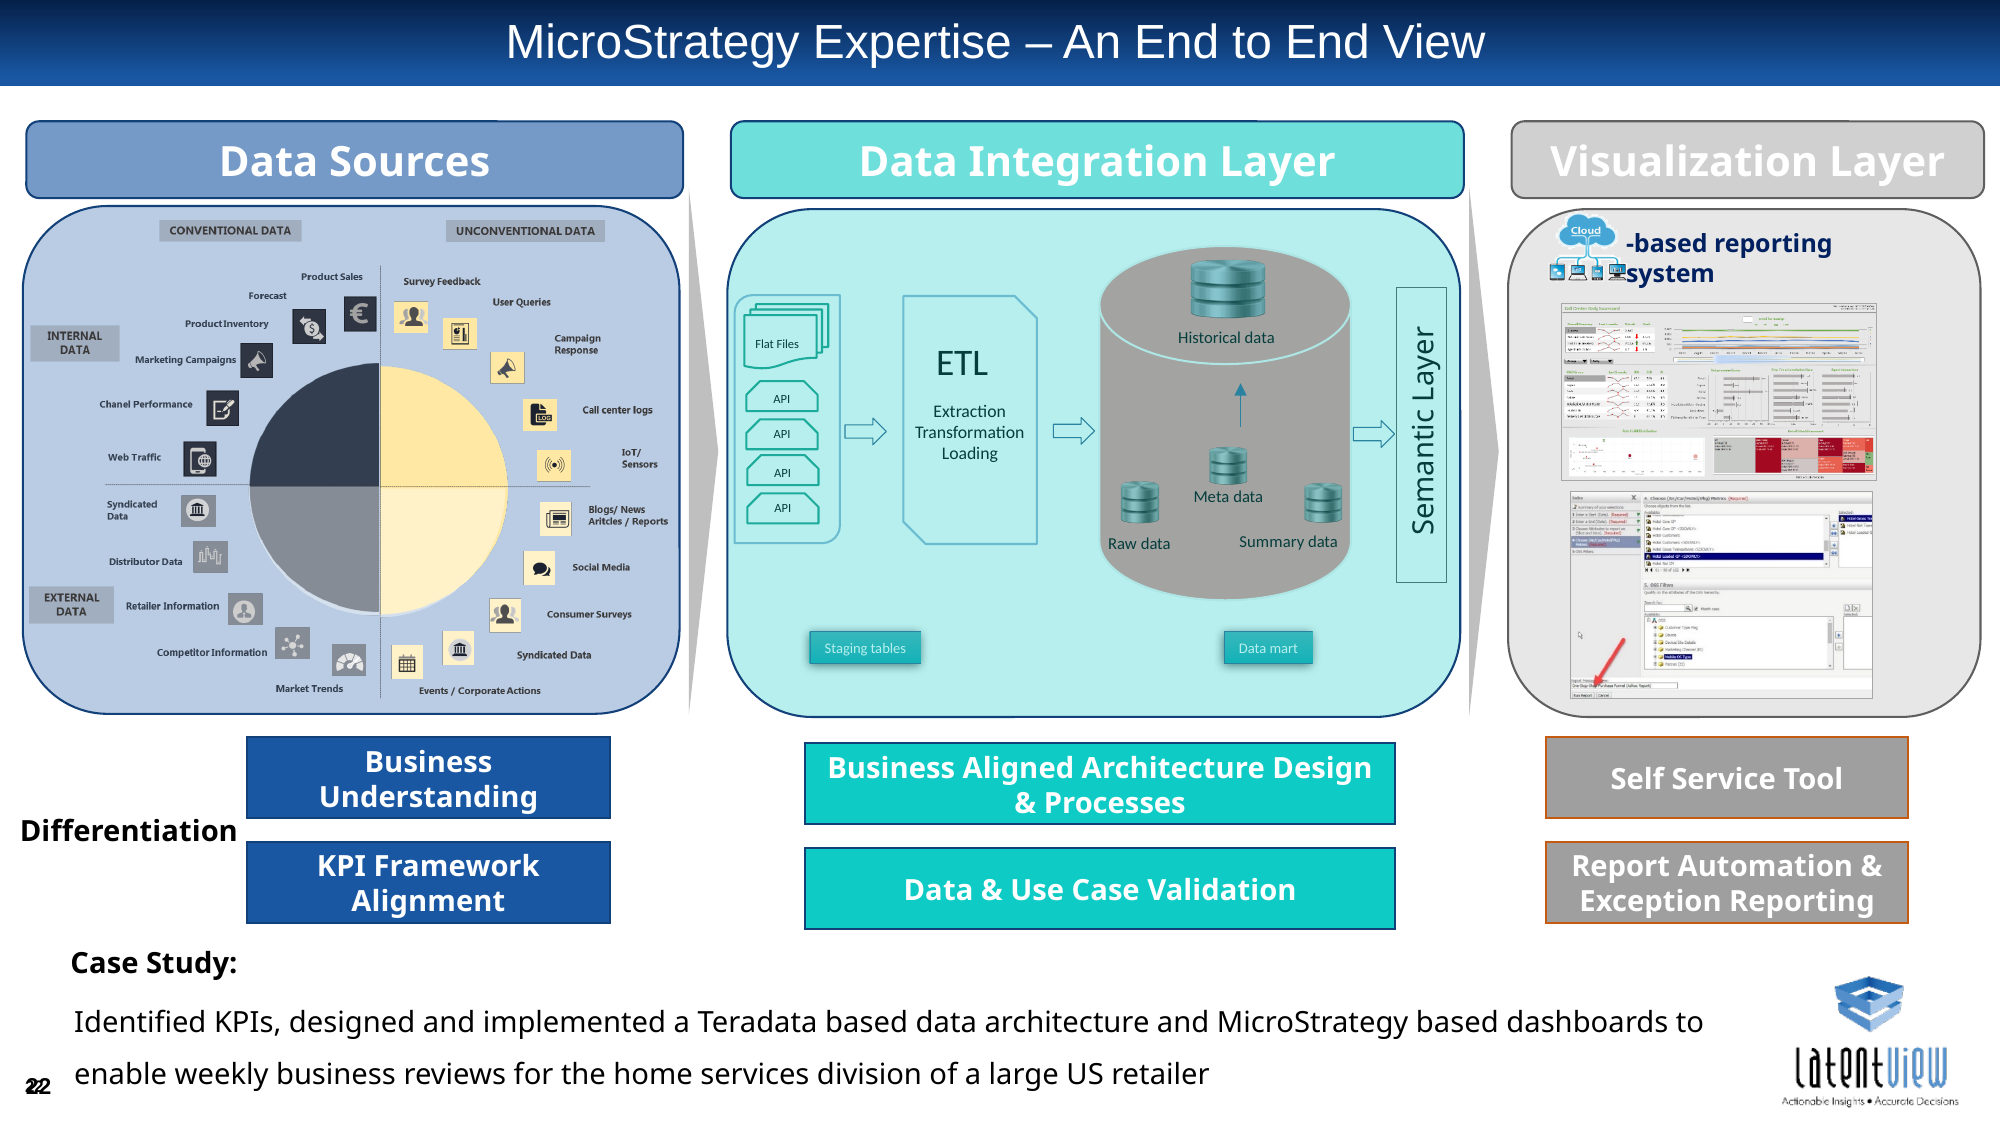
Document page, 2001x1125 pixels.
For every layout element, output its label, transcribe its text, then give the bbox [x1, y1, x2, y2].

text_box KPI Framework Alignment [246, 841, 611, 924]
text_box Data Integration Layer [729, 120, 1465, 200]
text_box Visualization Layer [1510, 120, 1986, 200]
title MicroStrategy Expertise – An End to End View [98, 9, 1894, 77]
text_box -based reporting system [1611, 220, 1939, 295]
slide_number 22 [19, 1070, 58, 1100]
picture [1542, 208, 1634, 285]
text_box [22, 205, 759, 714]
text_box Data Sources [25, 120, 685, 200]
text_box Business Understanding [246, 736, 611, 819]
picture [1561, 303, 1877, 481]
text_box Identified KPIs, designed and implemented a Teradata based data architecture and MicroStrategy based dashboards to enable weekly business reviews for the home services division of a large US retailer [59, 978, 1782, 1098]
text_box [1469, 187, 1499, 716]
text_box [759, 208, 1462, 719]
text_box Data & Use Case Validation [804, 847, 1396, 930]
text_box Self Service Tool [1545, 736, 1909, 819]
text_box Business Aligned Architecture Design & Processes [804, 742, 1396, 825]
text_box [734, 245, 1378, 664]
picture [1570, 491, 1873, 699]
text_box Differentiation [5, 804, 254, 855]
text_box [1507, 208, 1982, 719]
text_box Case Study: [55, 937, 253, 988]
picture [1754, 959, 1988, 1125]
text_box Report Automation & Exception Reporting [1545, 841, 1909, 924]
